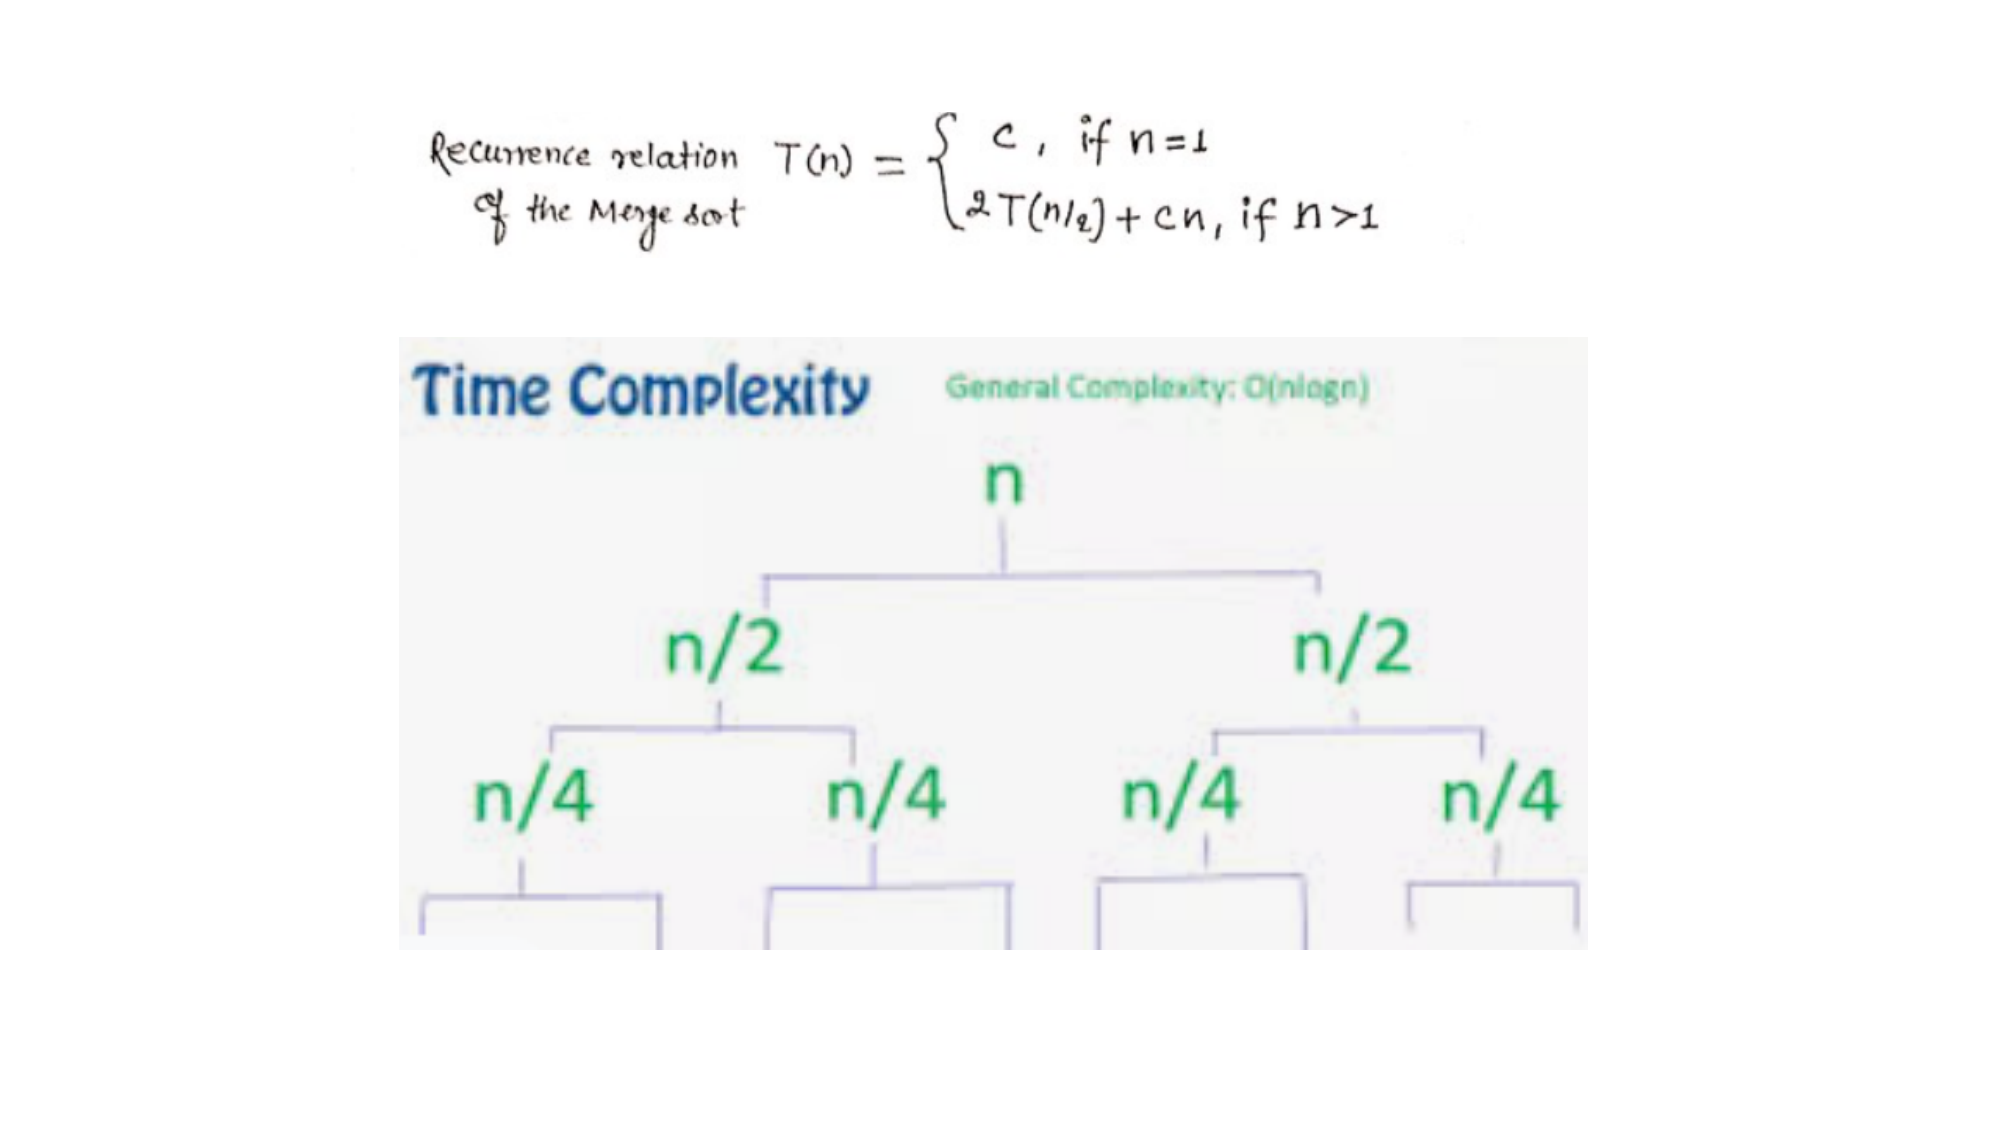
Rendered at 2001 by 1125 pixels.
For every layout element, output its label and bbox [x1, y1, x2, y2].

picture [349, 112, 1488, 259]
picture [399, 337, 1588, 951]
